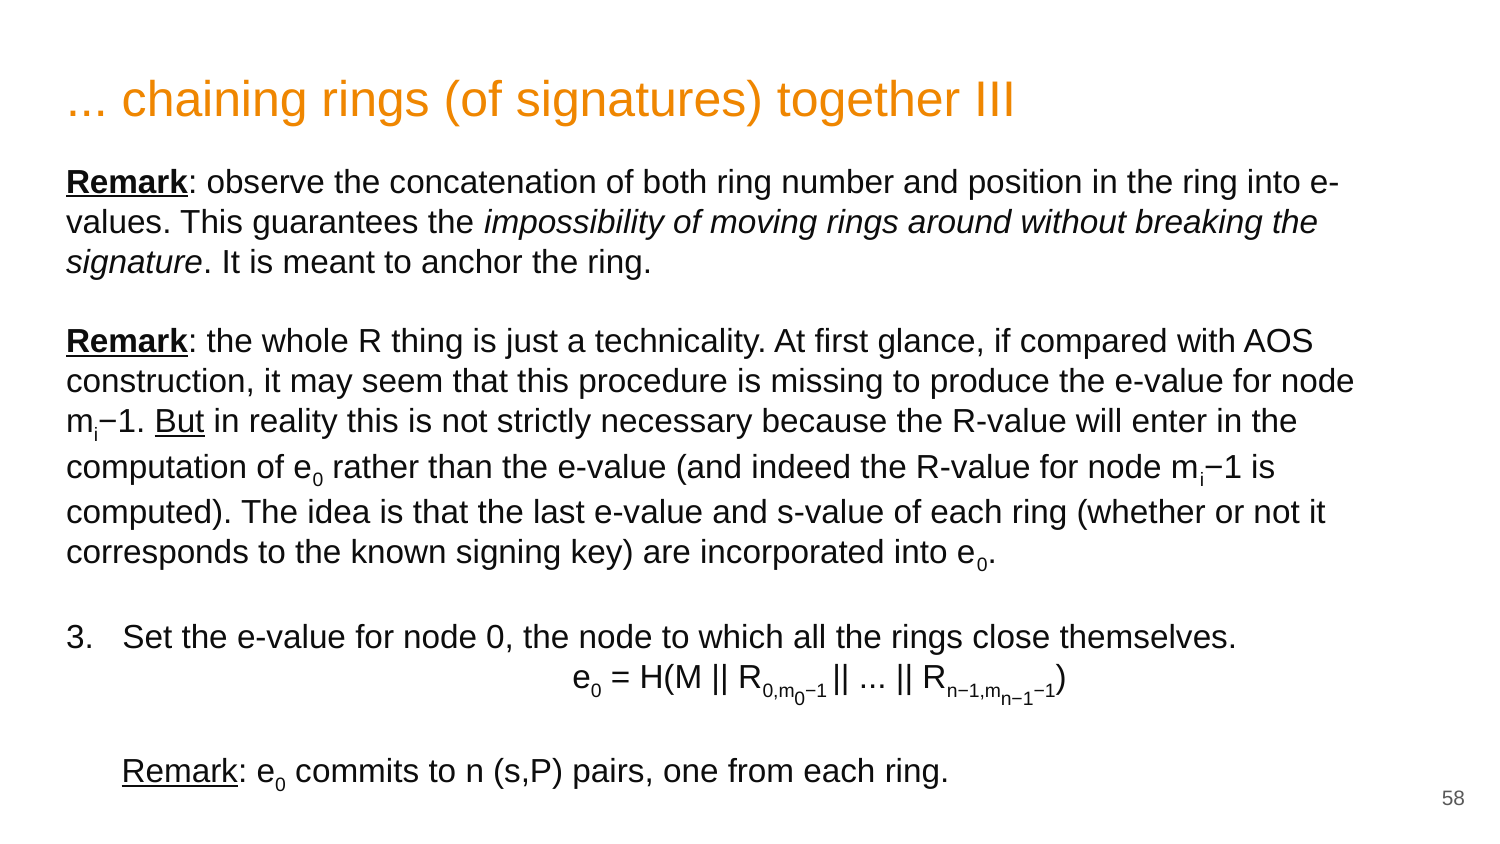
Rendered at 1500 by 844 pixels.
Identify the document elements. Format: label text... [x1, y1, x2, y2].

list Remark: observe the concatenation of both ring number and position in the ring into e-values. This guarantees the impossibility of moving rings around without breaking the signature. It is meant to anchor the ring. Remark: the whole R thing is just a technicality. At first glance, if compared with AOS construction, it may seem that this procedure is missing to produce the e-value for node mi−1. But in reality this is not strictly necessary because the R-value will enter in the computation of e0 rather than the e-value (and indeed the R-value for node mi−1 is computed). The idea is that the last e-value and s-value of each ring (whether or not it corresponds to the known signing key) are incorporated into e0. Set the e-value for node 0, the node to which all the rings close themselves. e0 = H(M || R0,m0−1 || ... || Rn−1,mn−1−1) Remark: e0 commits to n (s,P) pairs, one from each ring. [51, 144, 1449, 765]
title ... chaining rings (of signatures) together III [51, 51, 1449, 144]
slide_number 58 [1389, 764, 1480, 830]
